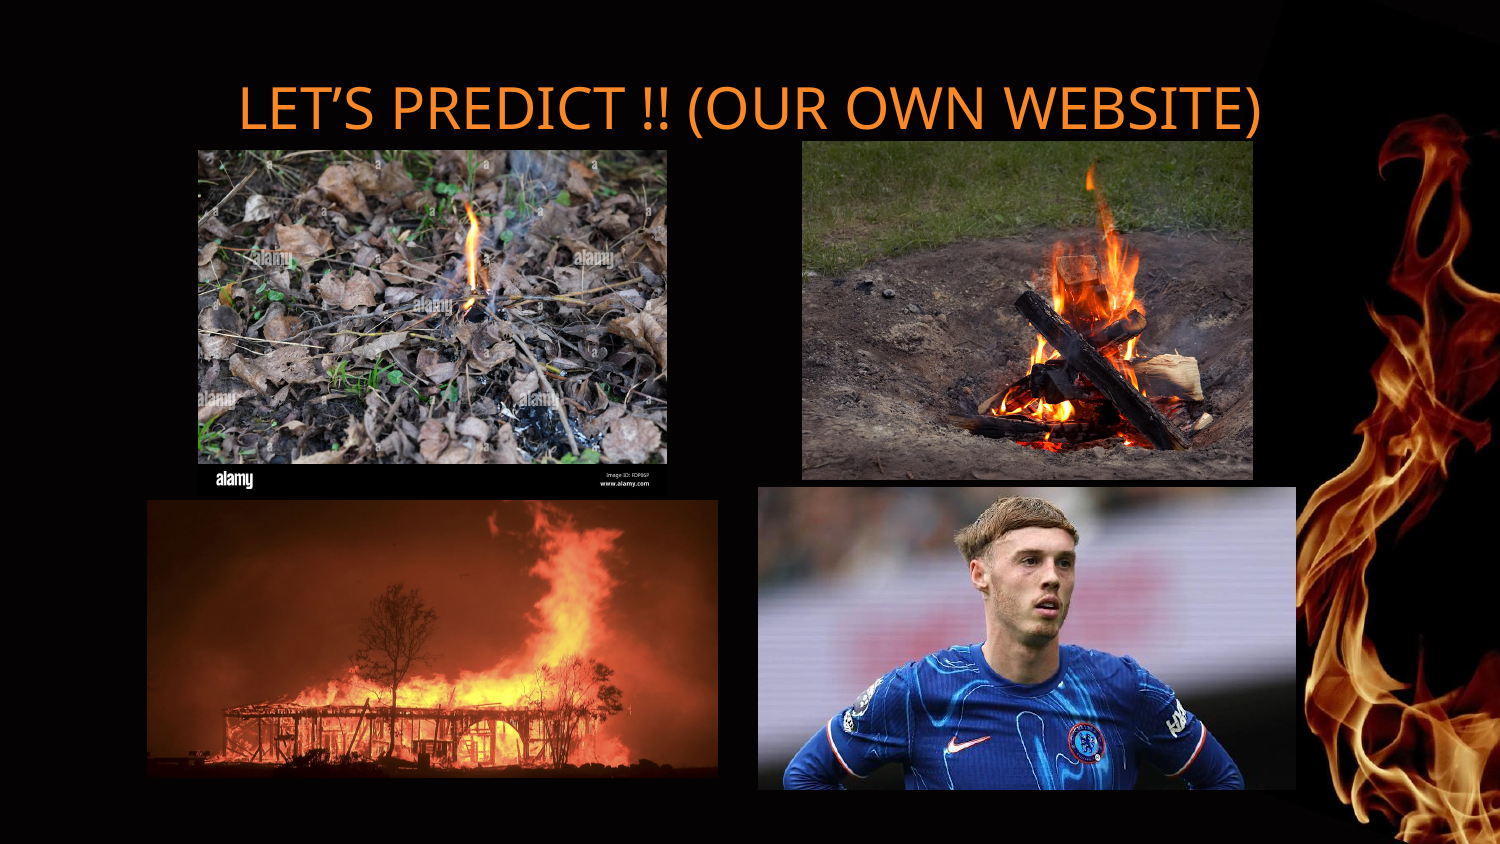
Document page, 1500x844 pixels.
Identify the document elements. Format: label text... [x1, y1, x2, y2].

picture [0, 0, 1500, 844]
title LET’S PREDICT !! (OUR OWN WEBSITE) [51, 56, 1449, 151]
